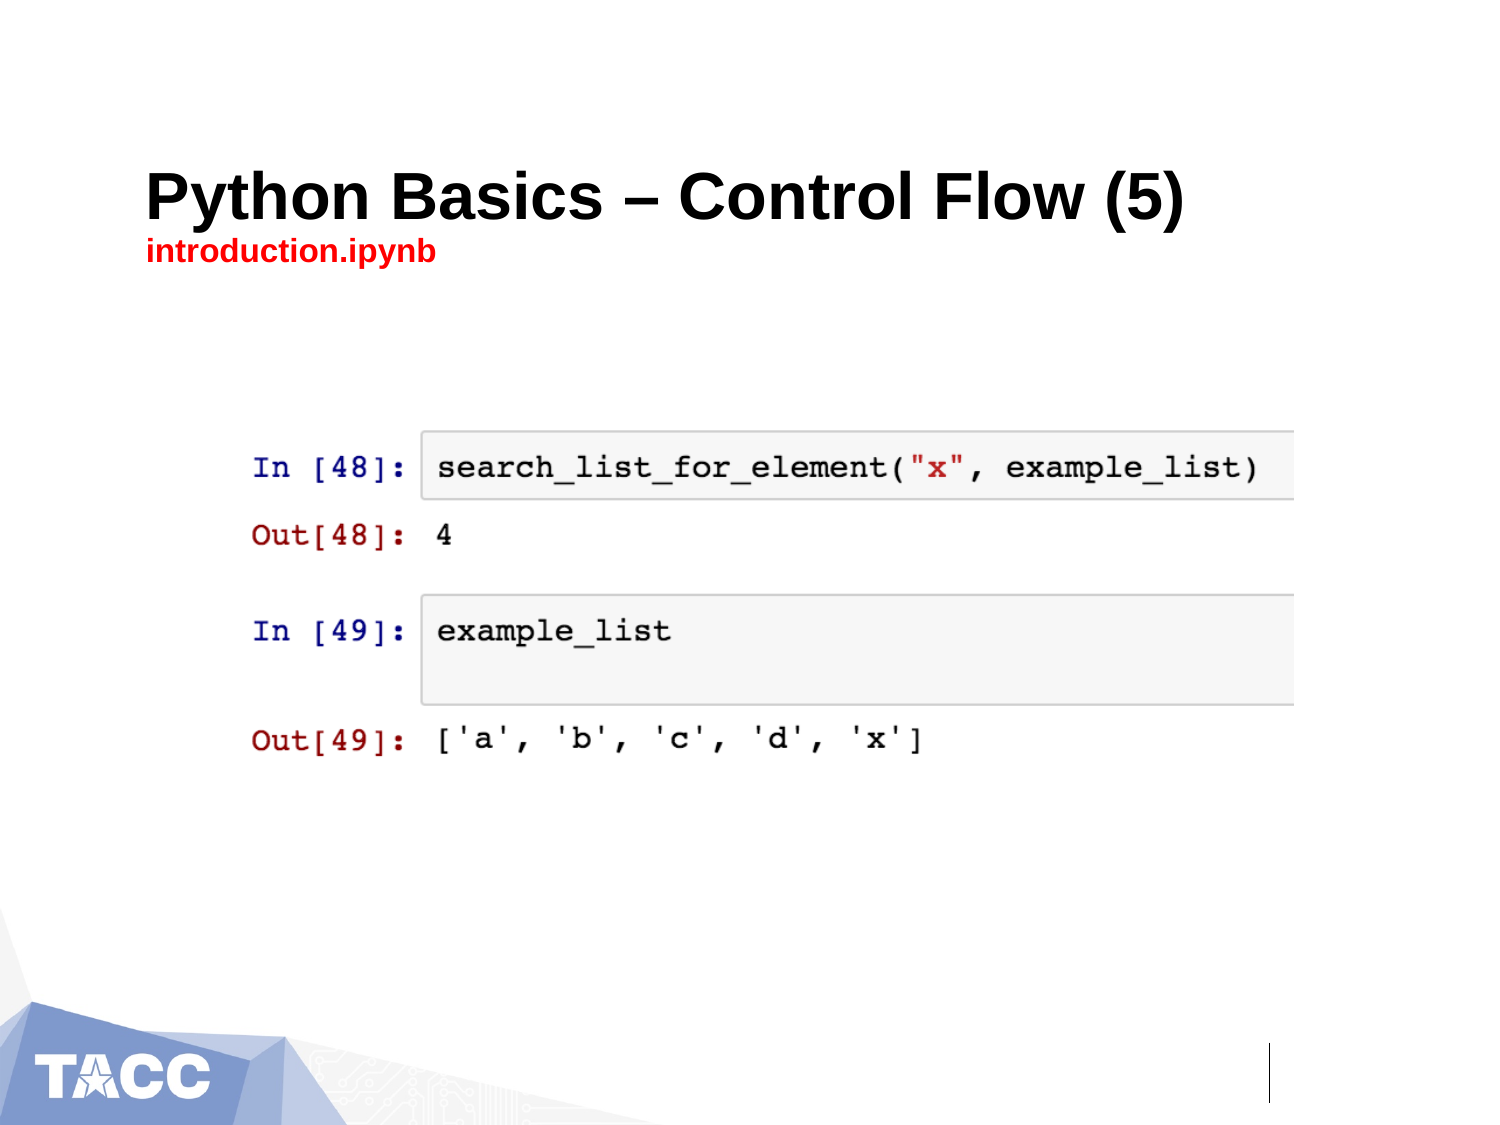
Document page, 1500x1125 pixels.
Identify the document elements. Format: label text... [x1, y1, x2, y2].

text_box Python Basics – Control Flow (5) introduction.ipynb [130, 161, 1406, 271]
picture [0, 0, 1500, 1125]
